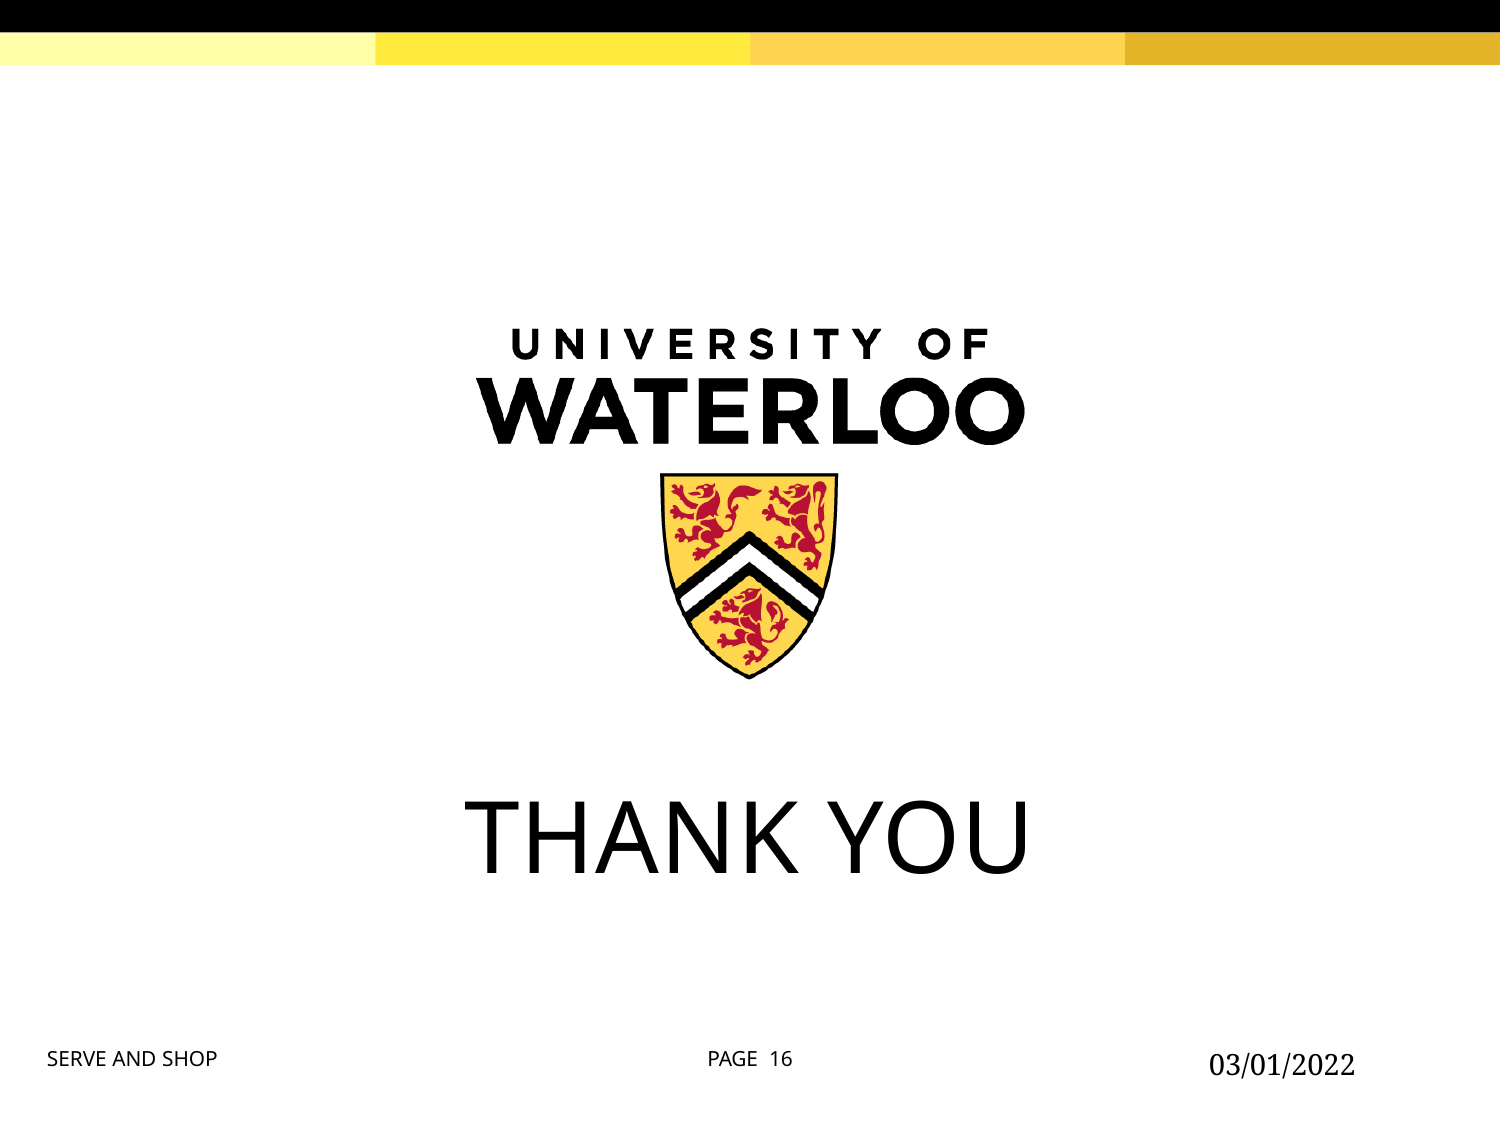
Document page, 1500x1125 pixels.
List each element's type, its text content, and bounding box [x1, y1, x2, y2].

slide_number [1194, 1039, 1462, 1081]
slide_number PAGE 16 [678, 1039, 822, 1081]
footer SERVE AND SHOP [31, 1039, 675, 1081]
title THANK YOU [38, 753, 1462, 926]
picture [303, 213, 1197, 753]
